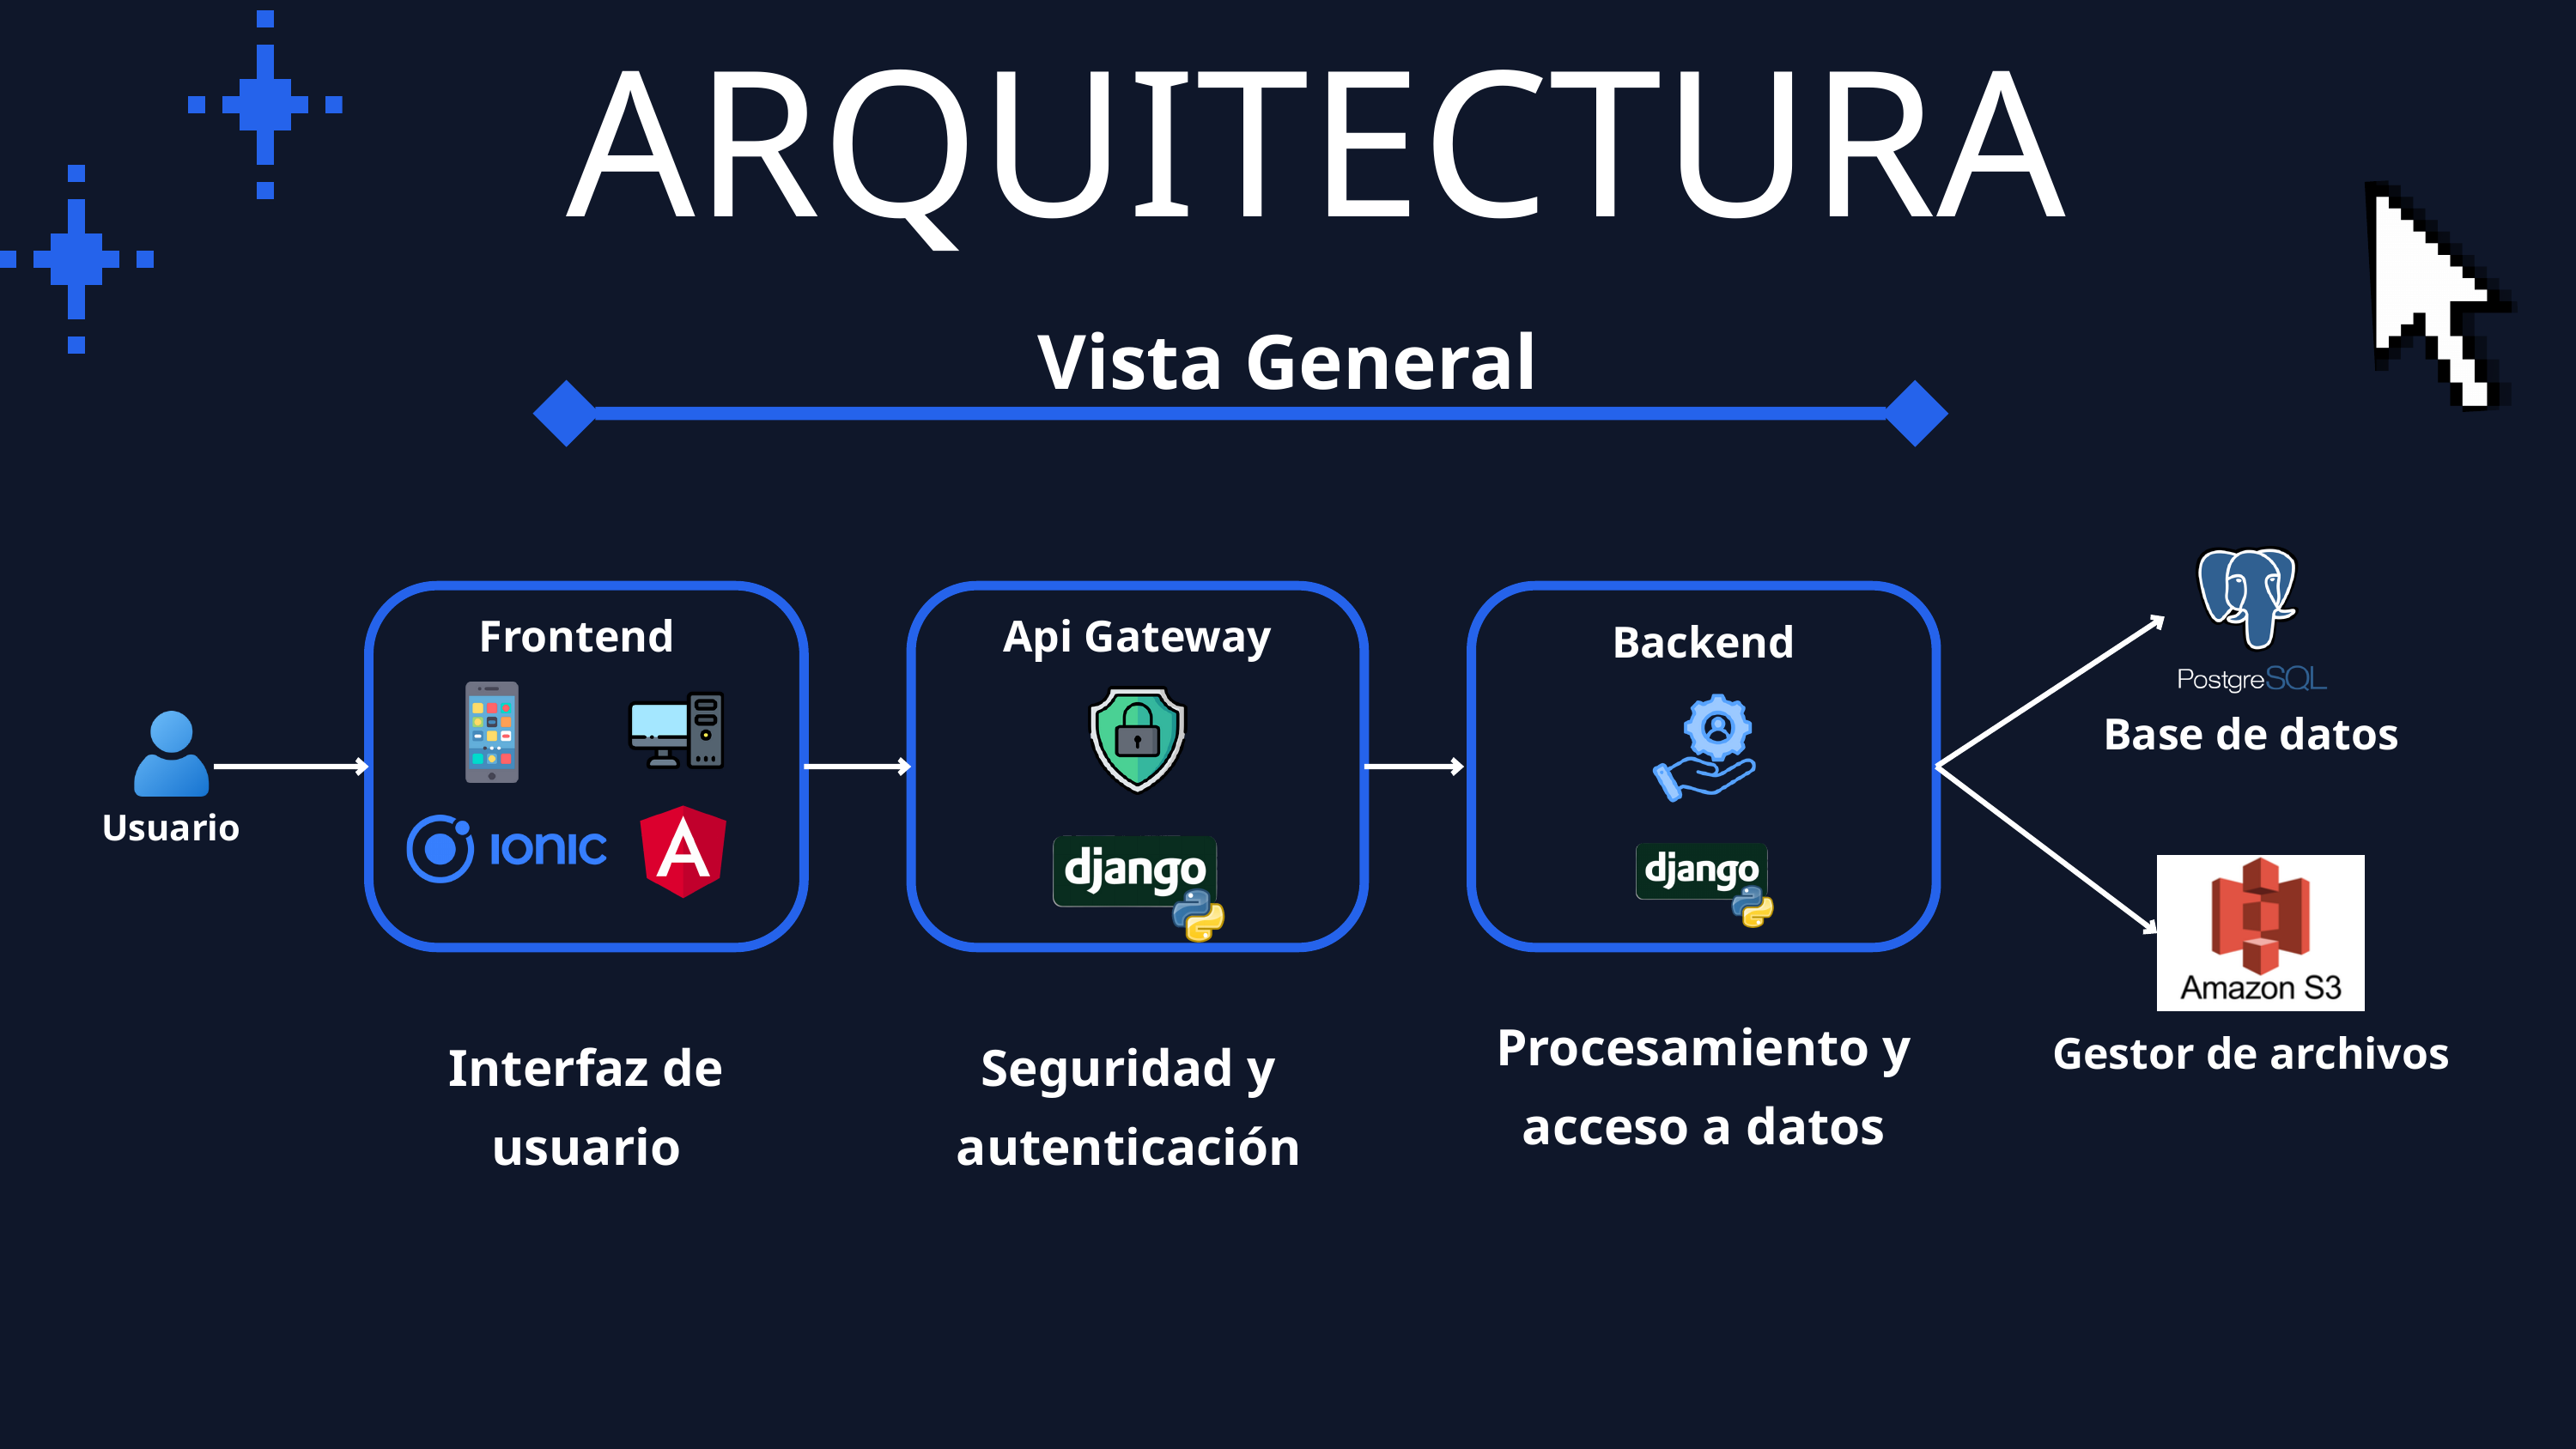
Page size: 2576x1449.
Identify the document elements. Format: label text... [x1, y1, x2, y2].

text_box [557, 404, 1924, 422]
text_box Gestor de archivos [2032, 1009, 2470, 1078]
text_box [1471, 585, 1937, 949]
text_box Usuario [34, 791, 307, 849]
text_box Vista General [997, 285, 1579, 404]
text_box [2157, 855, 2365, 1009]
text_box ARQUITECTURA [144, 20, 2488, 258]
text_box Base de datos [2078, 690, 2425, 759]
text_box Procesamiento y acceso a datos [1485, 996, 1922, 1155]
text_box [1369, 760, 1465, 773]
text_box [368, 585, 805, 949]
text_box [0, 10, 343, 354]
text_box [1941, 769, 2158, 934]
text_box [128, 711, 215, 791]
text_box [910, 585, 1365, 949]
text_box [2164, 520, 2337, 690]
text_box [1941, 615, 2165, 764]
text_box [2368, 173, 2524, 417]
text_box Interfaz de usuario [368, 1017, 805, 1176]
text_box Seguridad y autenticación [911, 1017, 1346, 1176]
